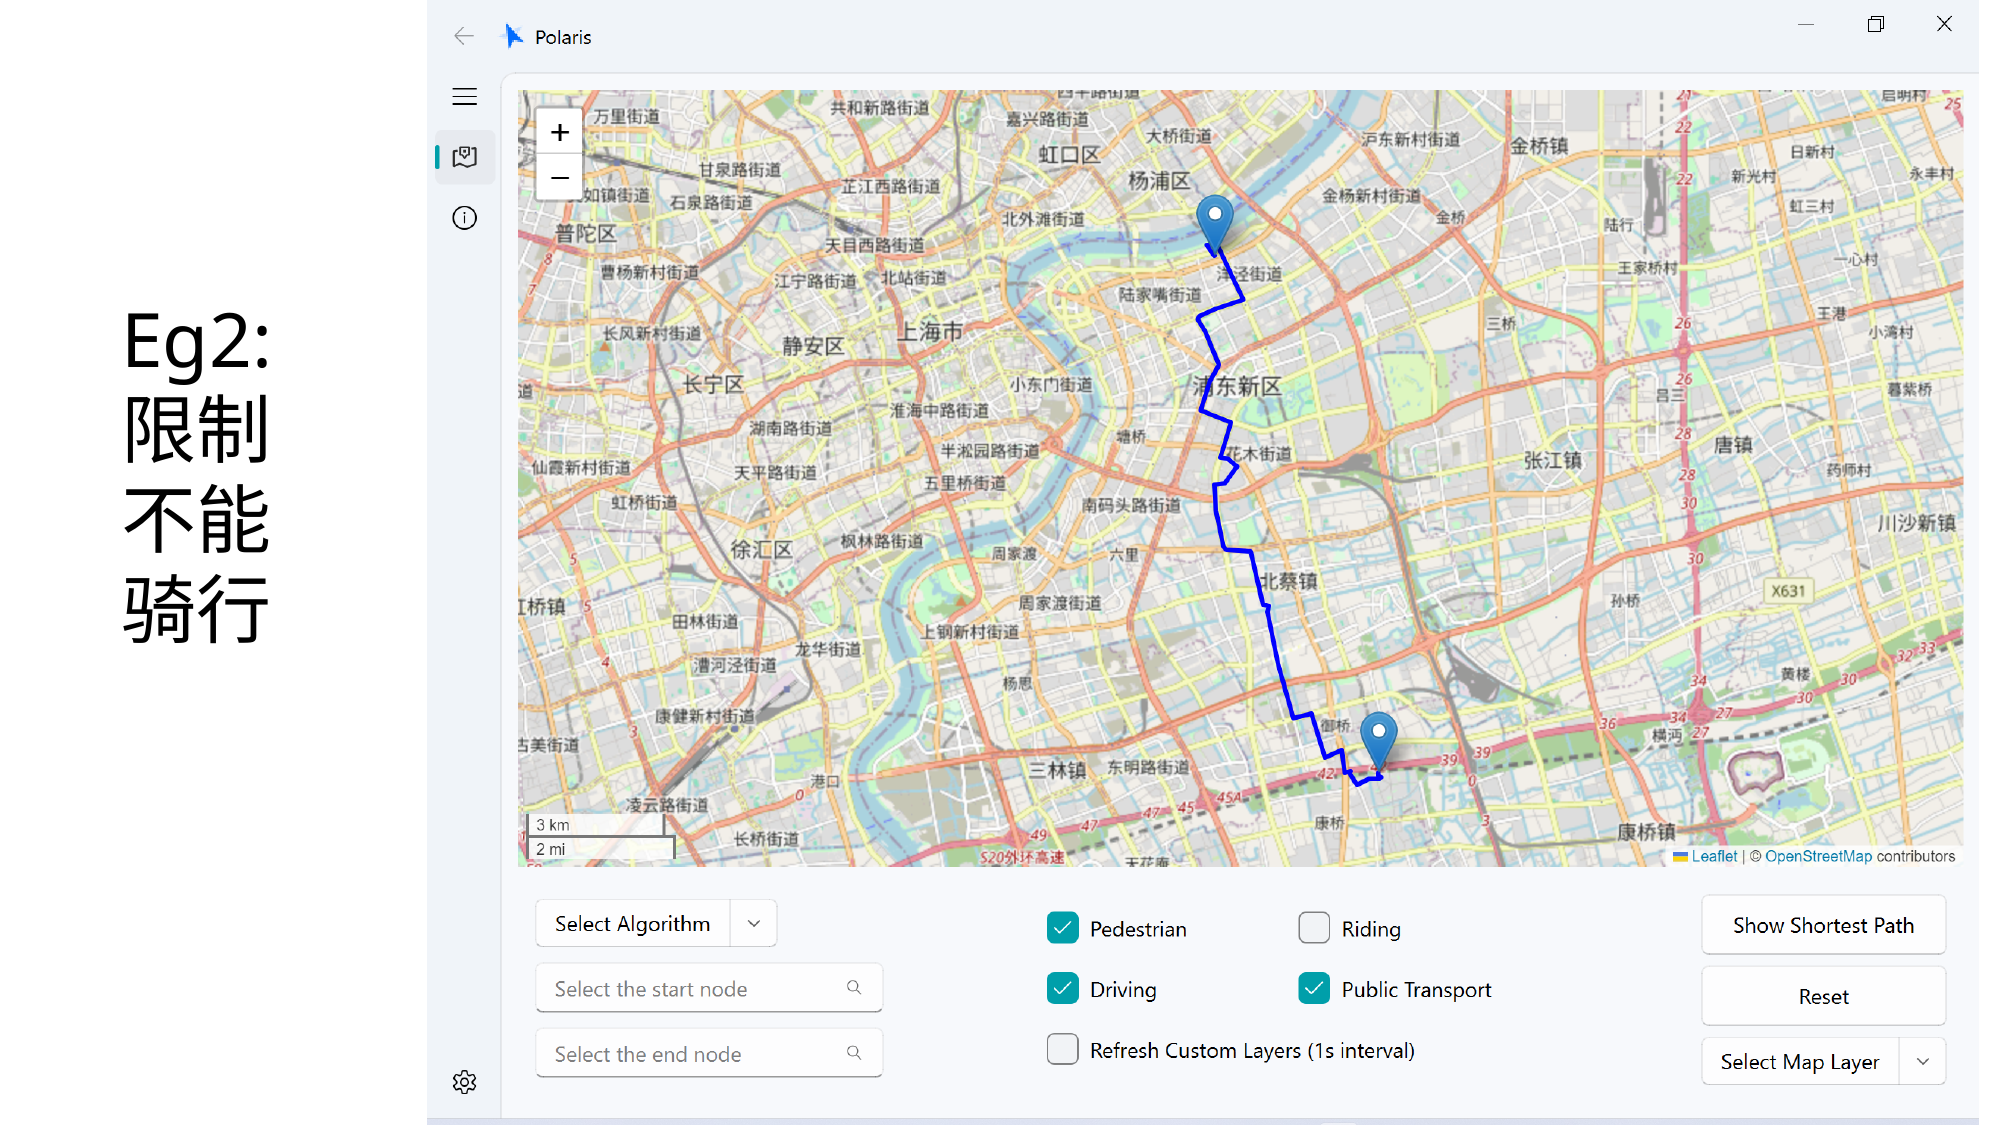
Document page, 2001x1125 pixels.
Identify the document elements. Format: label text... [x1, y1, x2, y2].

picture [427, 0, 1980, 1125]
text_box Eg2: 限制不能骑行 [106, 285, 359, 661]
